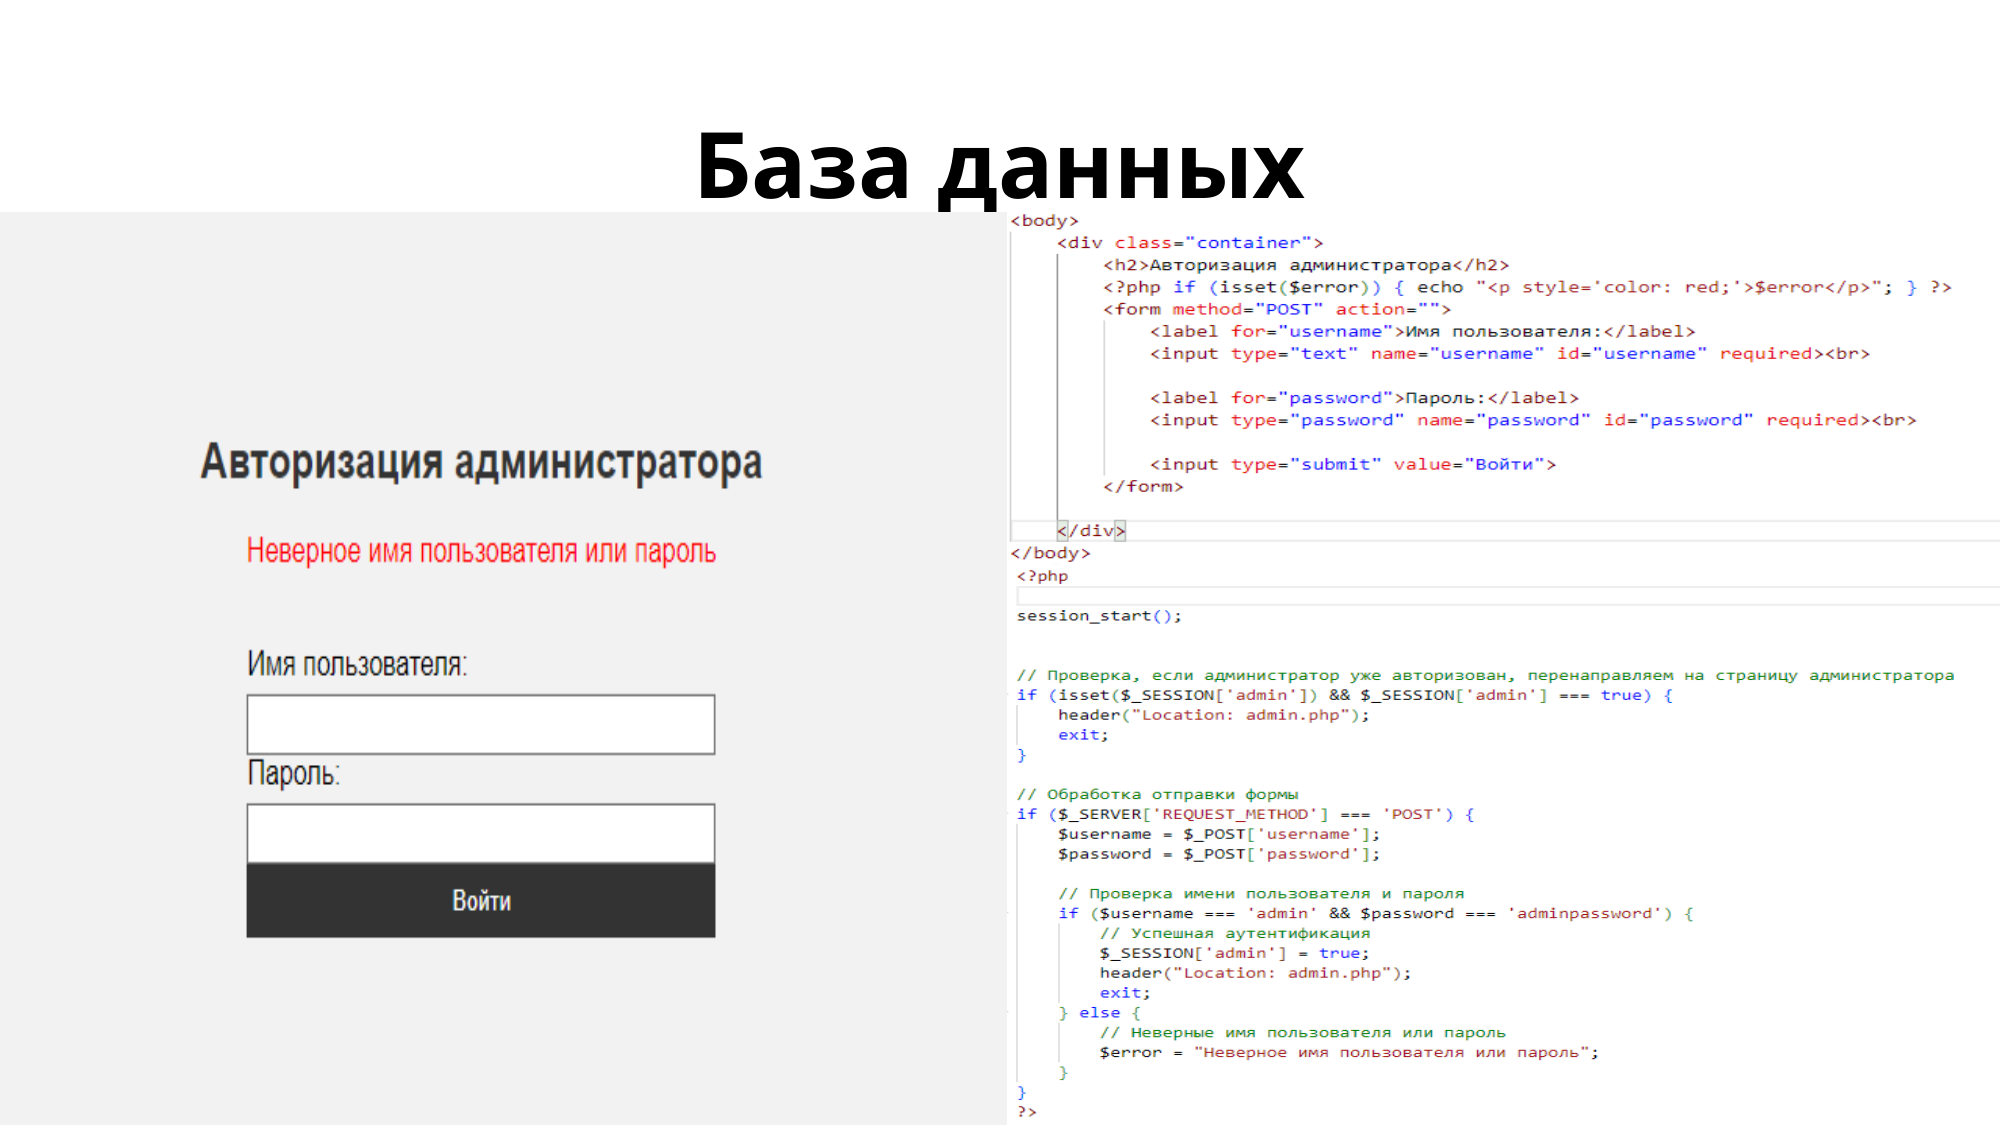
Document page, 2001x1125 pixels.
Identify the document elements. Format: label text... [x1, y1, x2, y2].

title База данных [137, 59, 1863, 212]
picture [0, 212, 2000, 1125]
